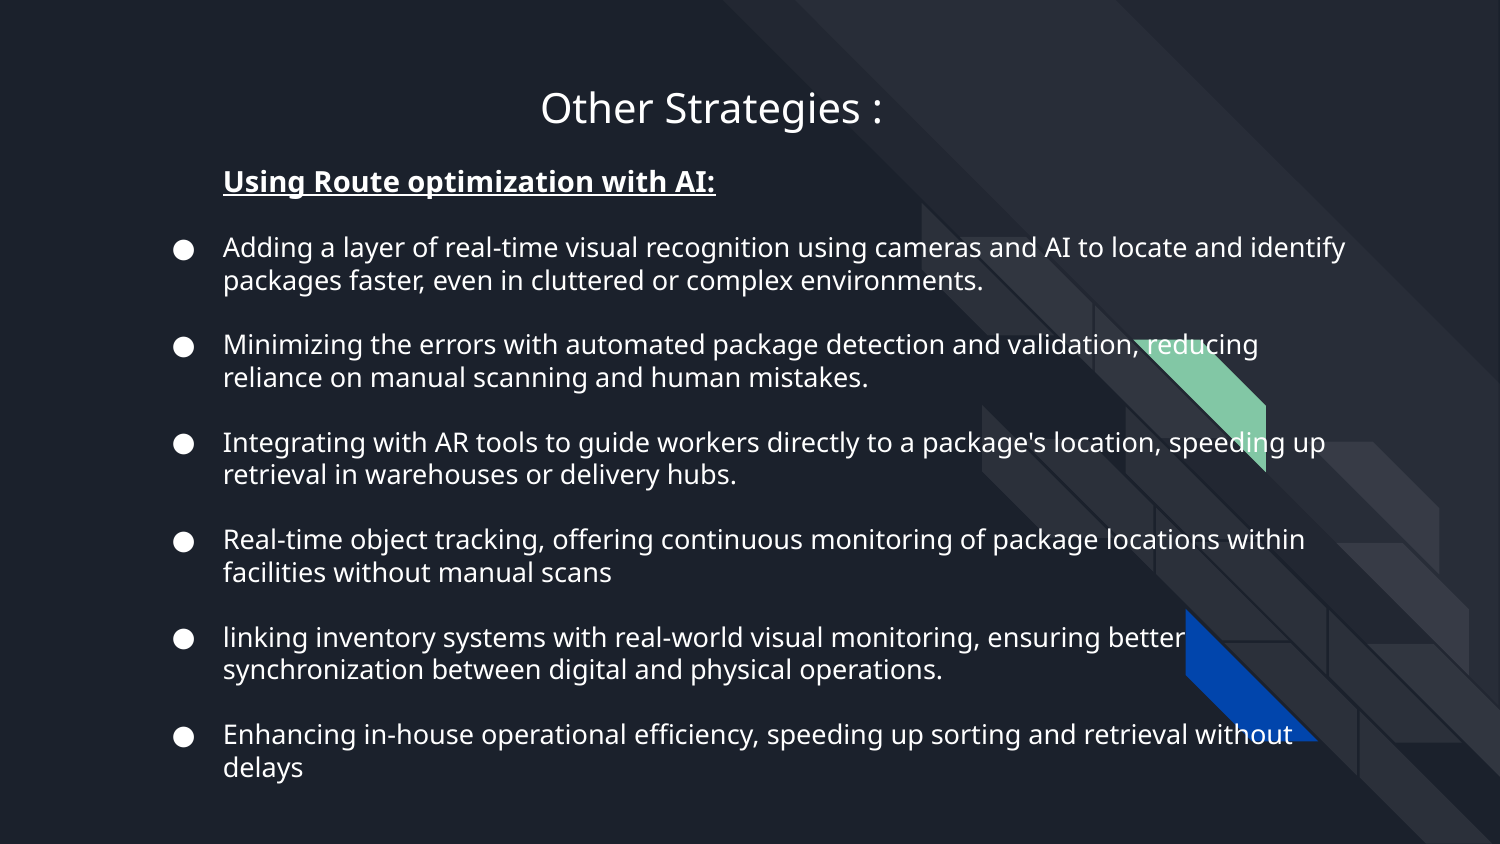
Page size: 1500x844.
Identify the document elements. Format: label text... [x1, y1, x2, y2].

text_box Other Strategies : [525, 67, 1043, 147]
text_box Using Route optimization with AI: Adding a layer of real-time visual recognition using cameras and AI to locate and identify packages faster, even in cluttered or complex environments. Minimizing the errors with automated package detection and validation, reducing reliance on manual scanning and human mistakes. Integrating with AR tools to guide workers directly to a package's location, speeding up retrieval in warehouses or delivery hubs. Real-time object tracking, offering continuous monitoring of package locations within facilities without manual scans linking inventory systems with real-world visual monitoring, ensuring better synchronization between digital and physical operations. Enhancing in-house operational efficiency, speeding up sorting and retrieval without delays [132, 147, 1367, 844]
